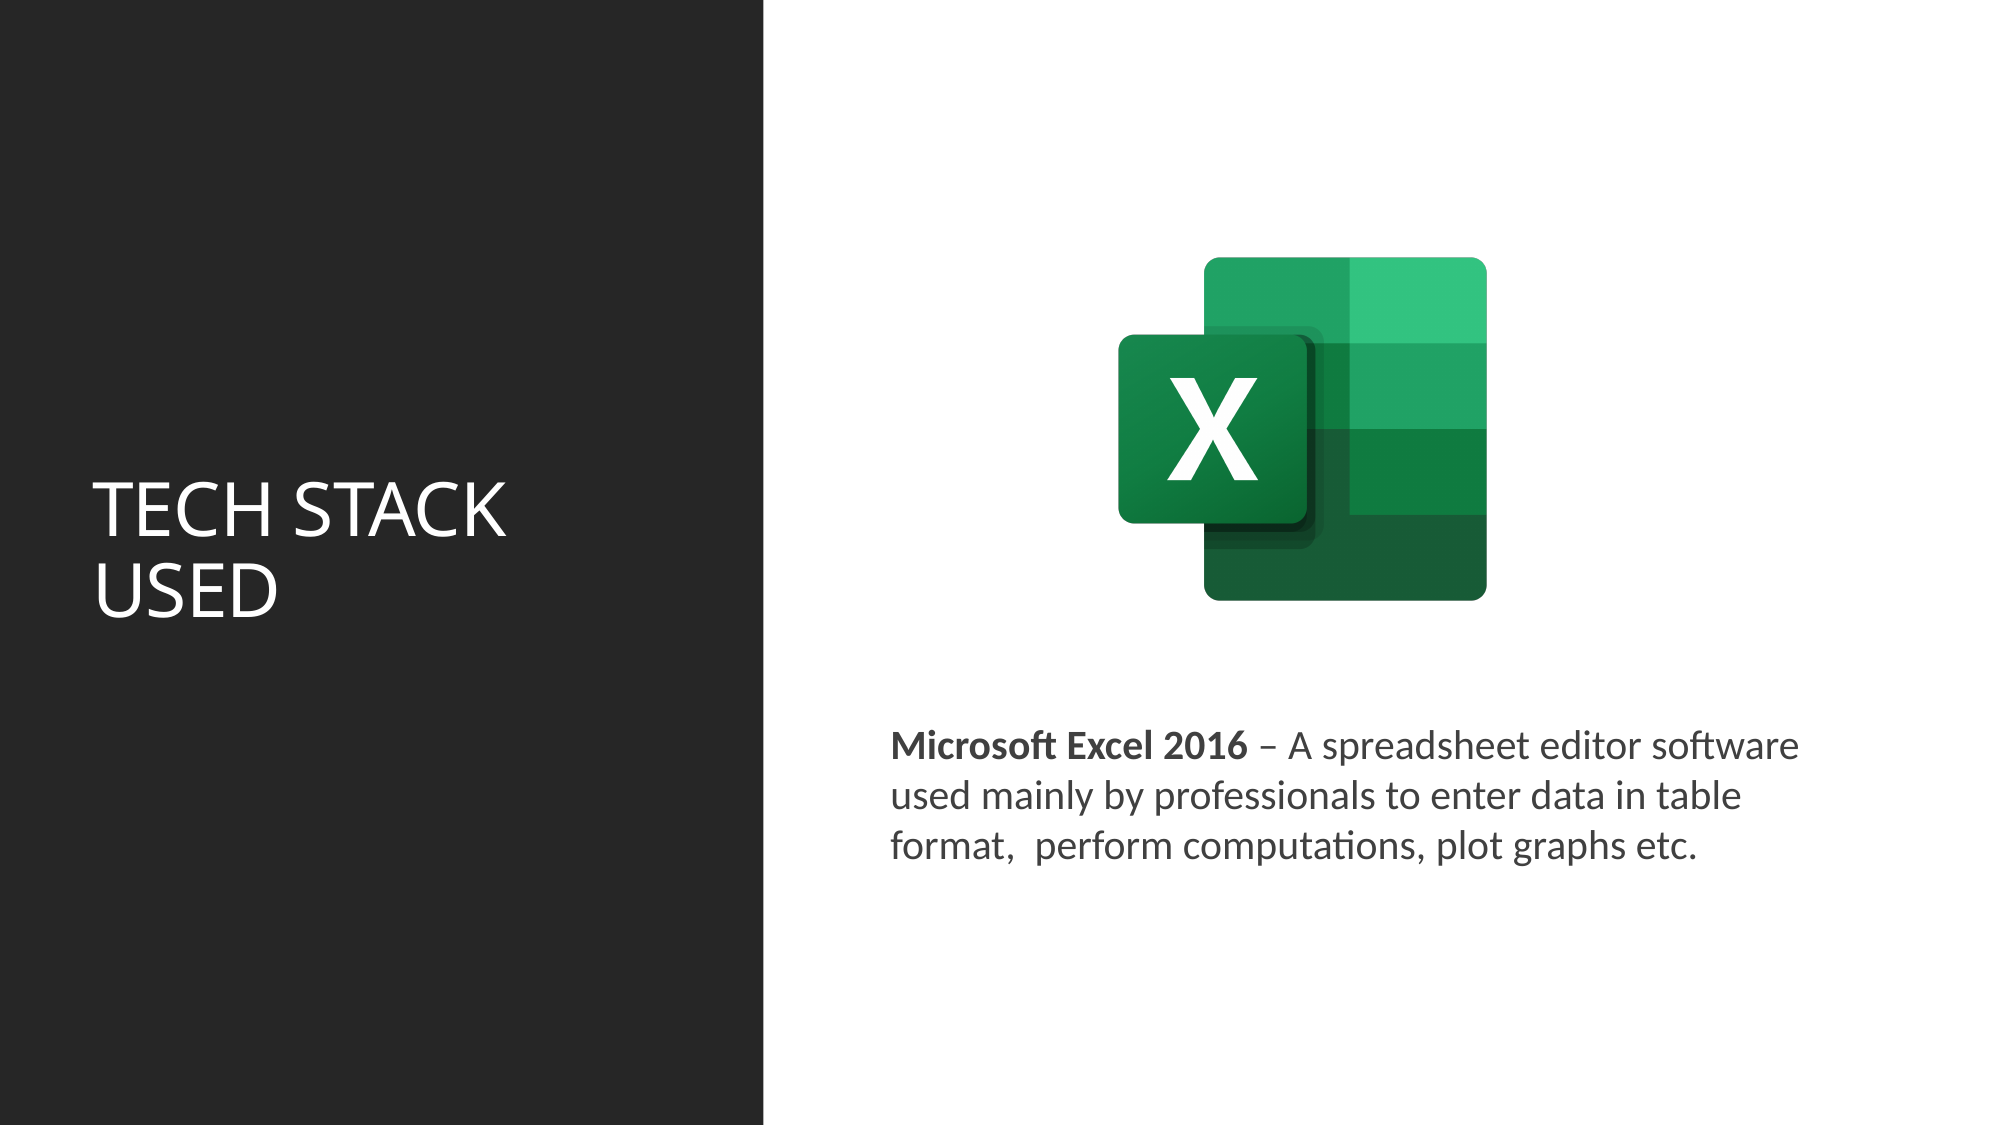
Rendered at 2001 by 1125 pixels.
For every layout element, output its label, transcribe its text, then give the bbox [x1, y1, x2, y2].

list Microsoft Excel 2016 – A spreadsheet editor software used mainly by professionals to enter data in table format, perform computations, plot graphs etc. [875, 710, 1848, 890]
picture [1020, 146, 1585, 711]
title TECH STACK USED [77, 297, 655, 641]
